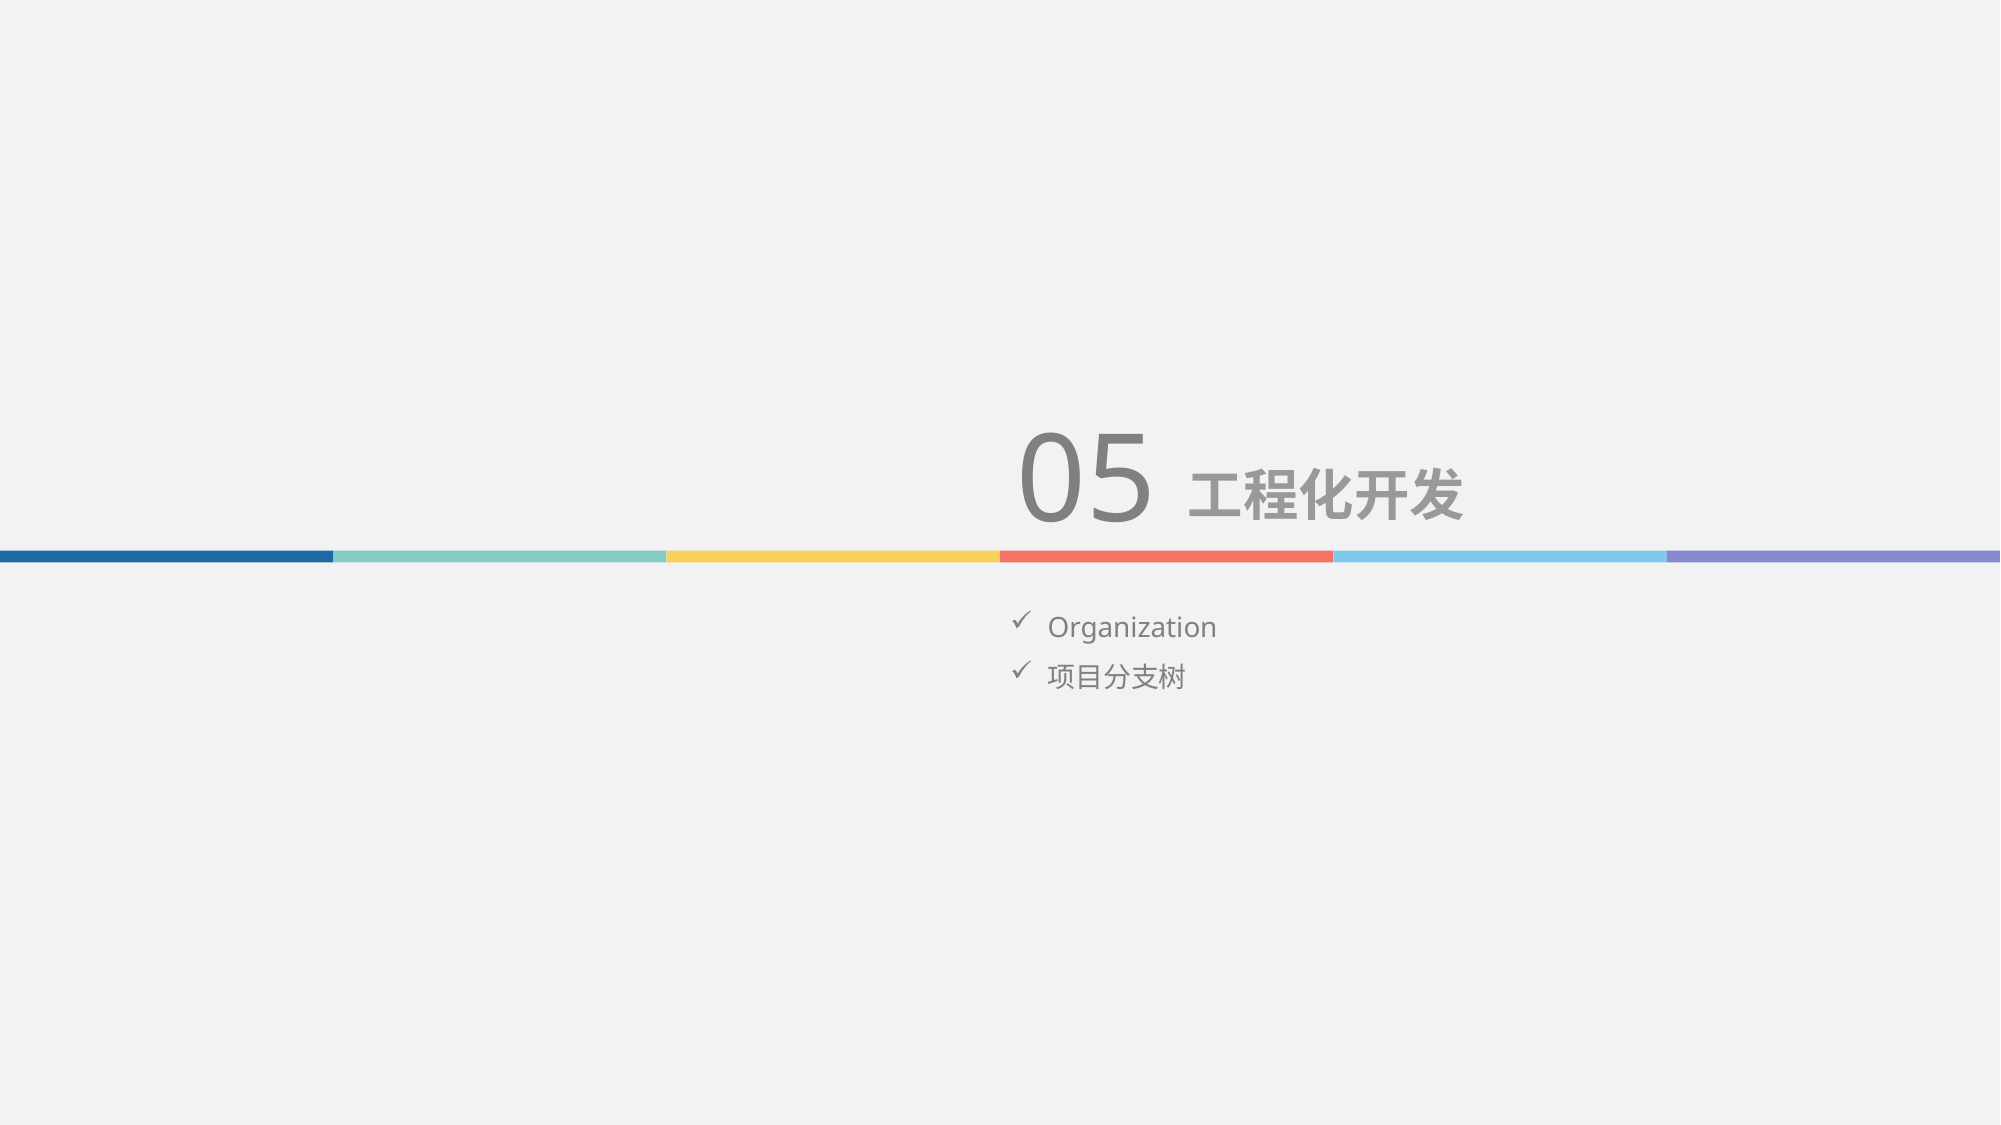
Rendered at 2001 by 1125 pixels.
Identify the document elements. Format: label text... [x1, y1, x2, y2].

text_box 05 [1000, 391, 1174, 548]
text_box Organization 项目分支树 [995, 585, 1233, 701]
text_box 工程化开发 [1174, 452, 1772, 535]
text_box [0, 550, 2000, 563]
